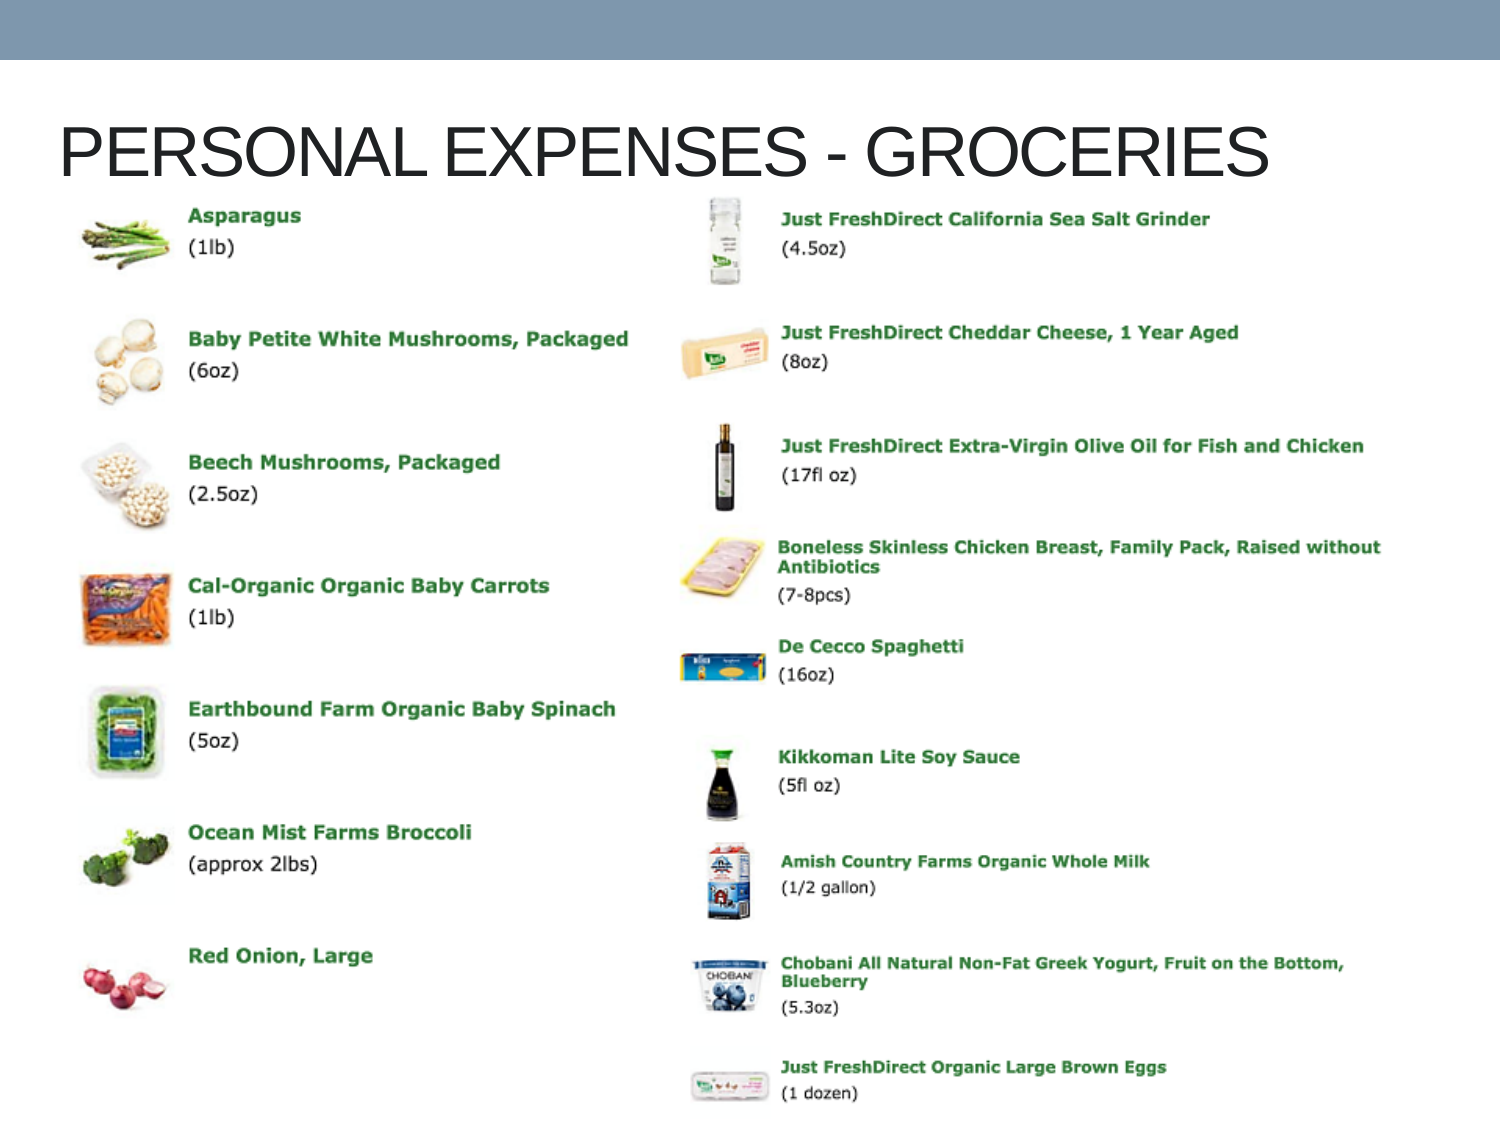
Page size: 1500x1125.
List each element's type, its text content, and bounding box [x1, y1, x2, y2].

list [675, 828, 1357, 1120]
picture [65, 183, 1395, 1037]
title PERSONAL EXPENSES - GROCERIES [44, 66, 1394, 230]
